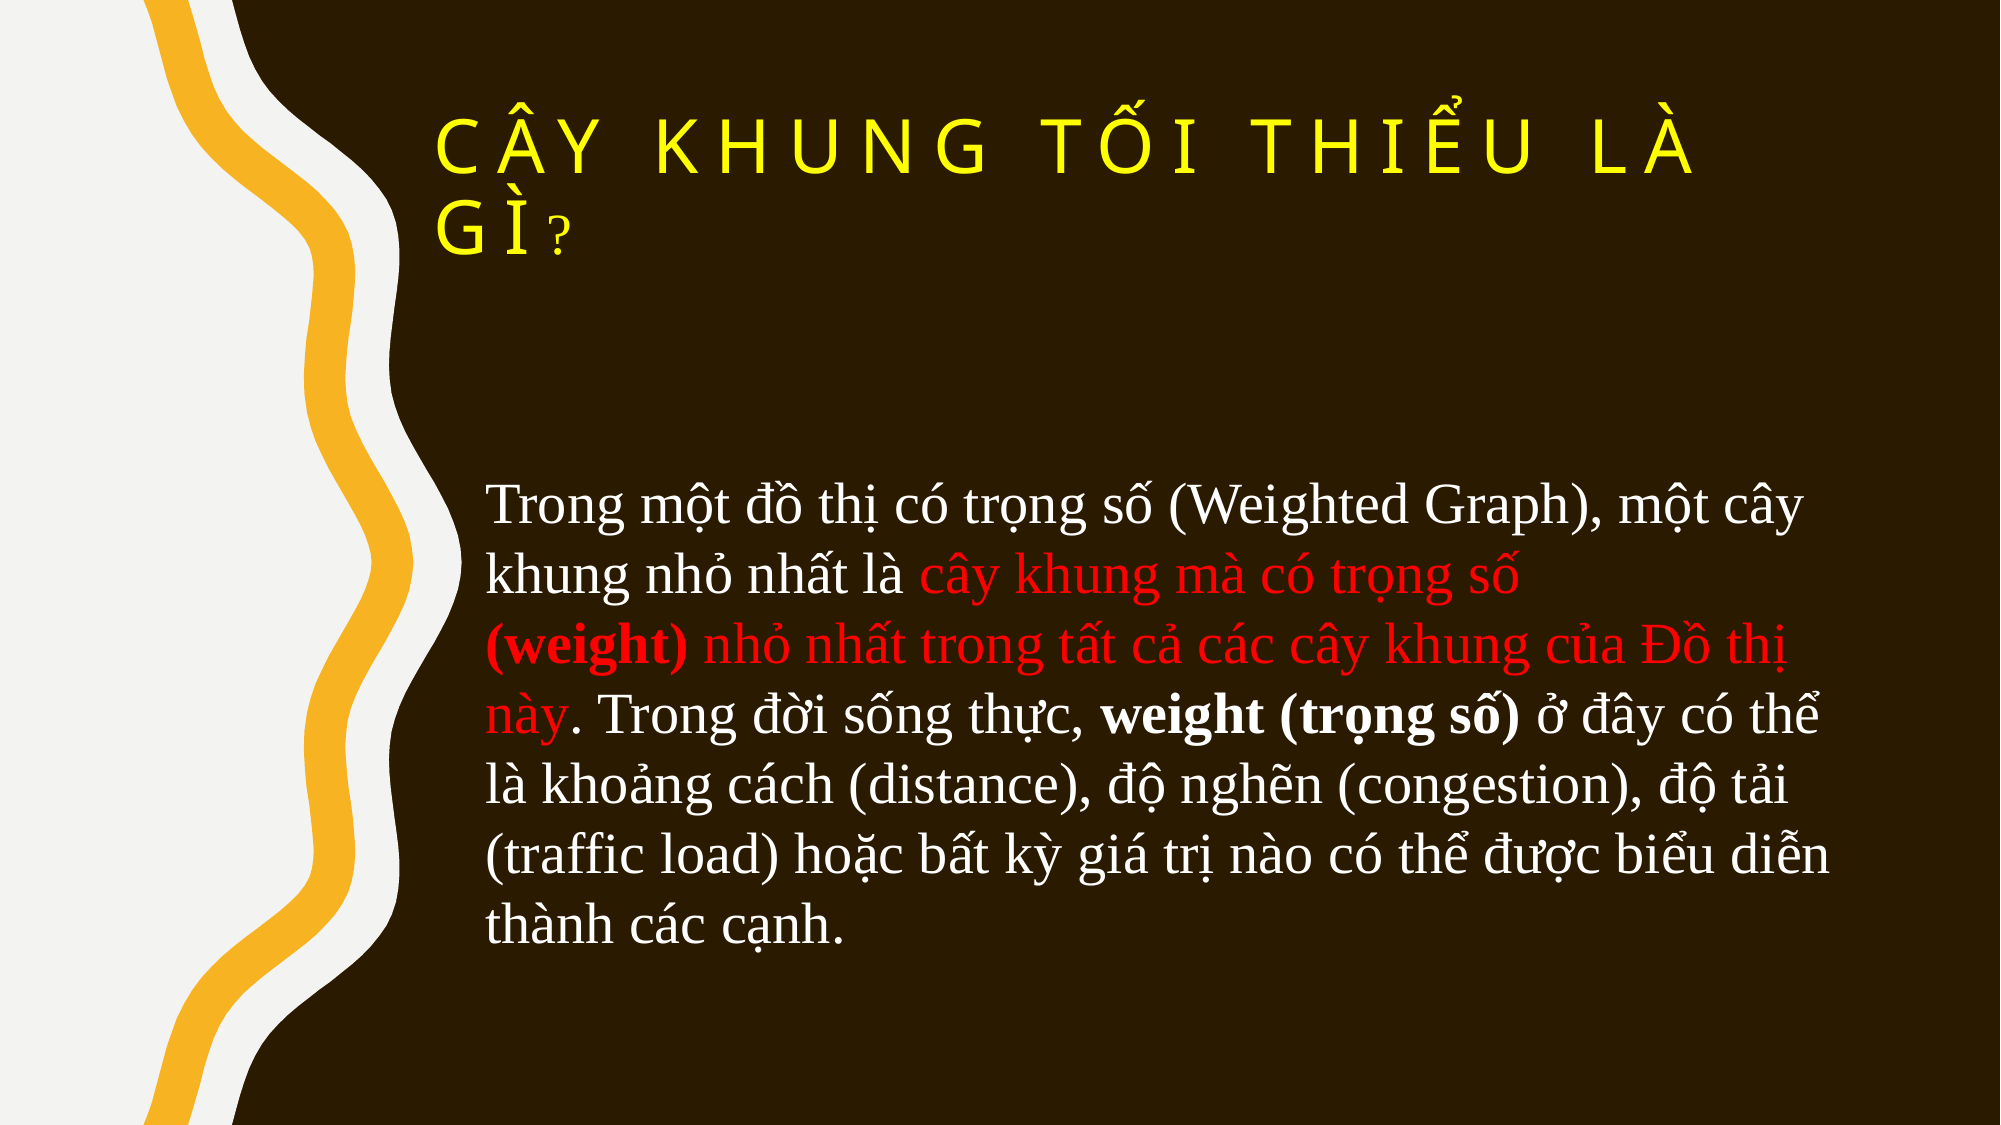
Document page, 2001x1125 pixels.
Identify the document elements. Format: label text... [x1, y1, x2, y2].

text_box Trong một đồ thị có trọng số (Weighted Graph), một cây khung nhỏ nhất là cây khung mà có trọng số (weight) nhỏ nhất trong tất cả các cây khung của Đồ thị này. Trong đời sống thực, weight (trọng số) ở đây có thể là khoảng cách (distance), độ nghẽn (congestion), độ tải (traffic load) hoặc bất kỳ giá trị nào có thể được biểu diễn thành các cạnh. [470, 458, 1849, 963]
title Cây khung tối thiểu là gì? [418, 14, 1792, 365]
